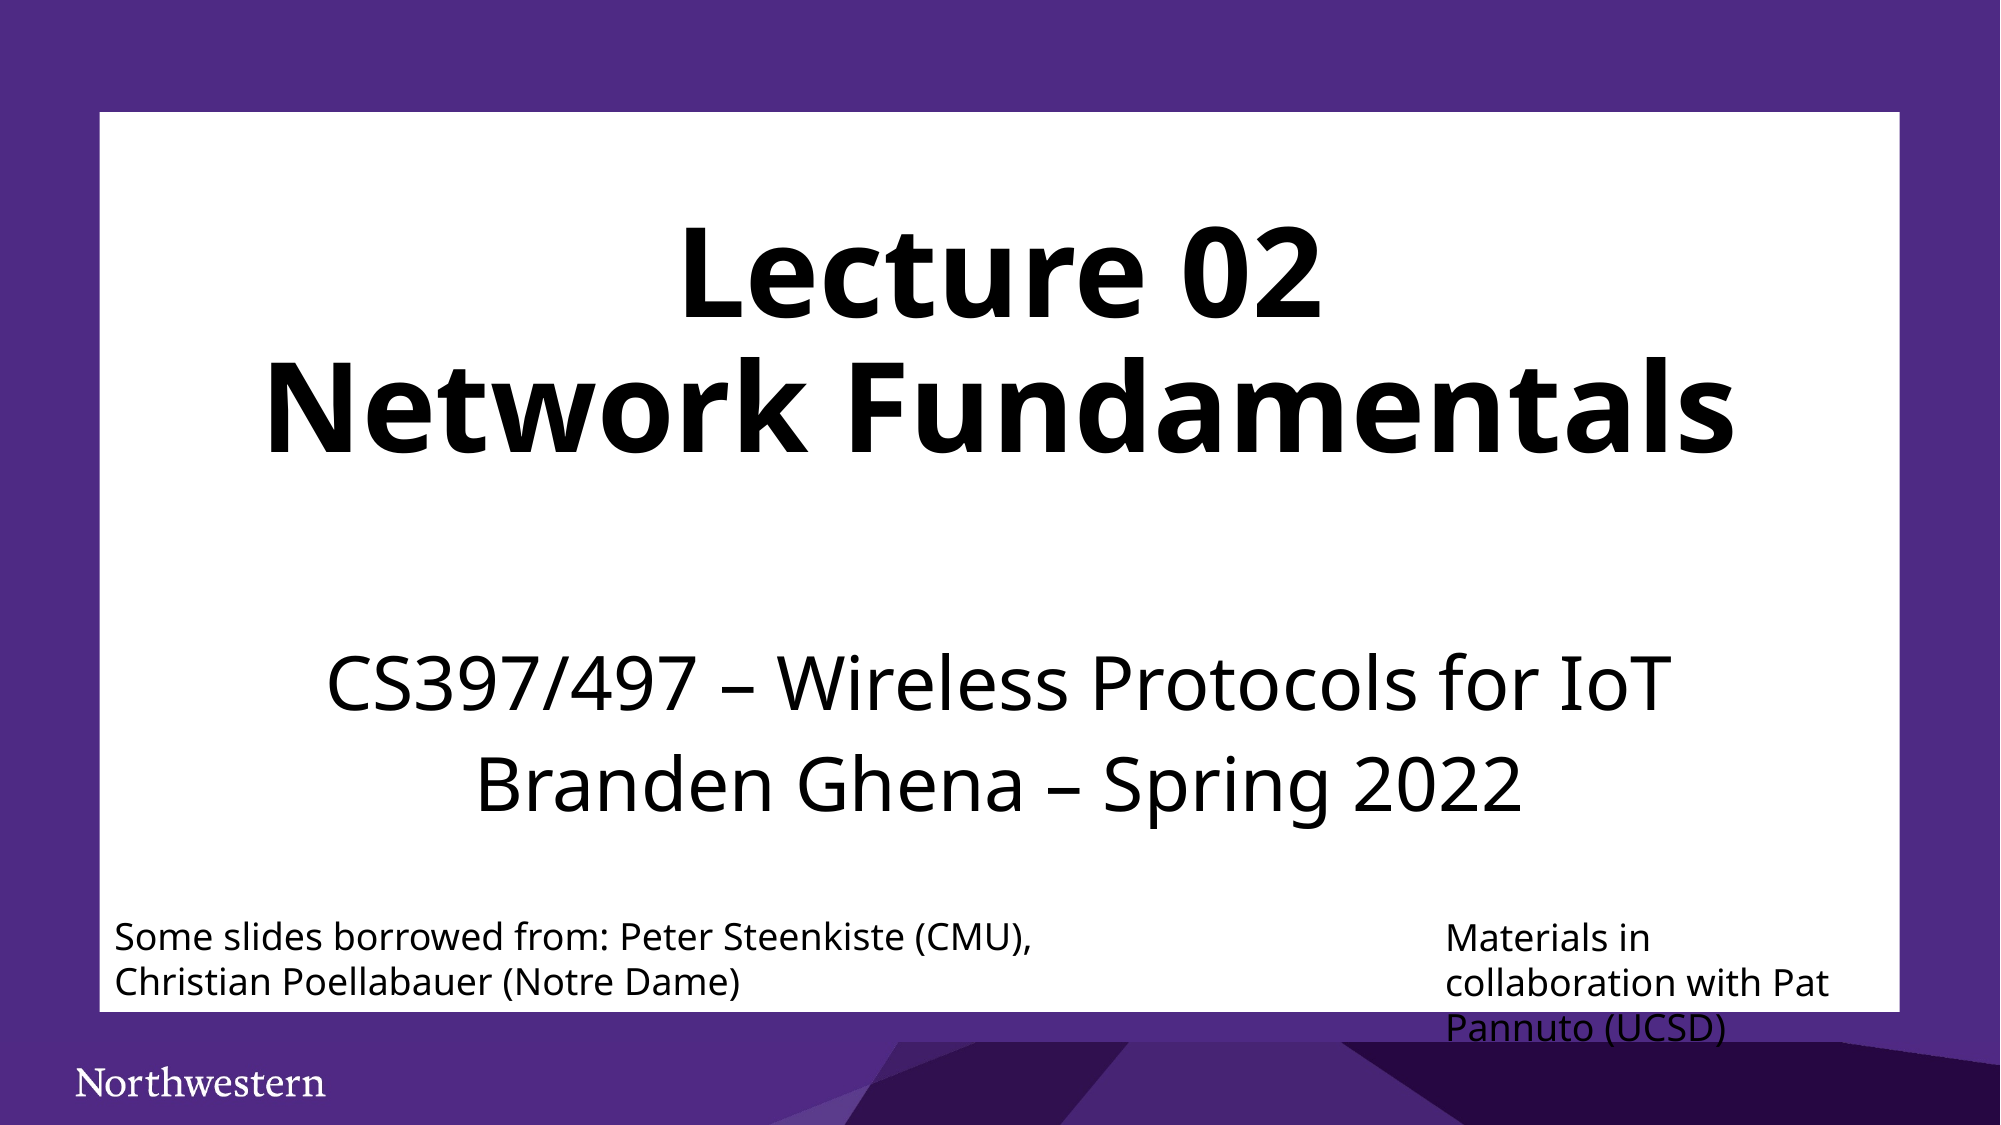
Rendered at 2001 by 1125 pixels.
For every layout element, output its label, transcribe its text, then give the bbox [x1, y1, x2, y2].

title Lecture 02 Network Fundamentals [99, 112, 1900, 488]
text_box Materials in collaboration with Pat Pannuto (UCSD) [1430, 906, 1900, 1057]
picture [0, 1042, 2000, 1125]
text_box Some slides borrowed from: Peter Steenkiste (CMU), Christian Poellabauer (Notre Dame) [99, 905, 1819, 1011]
subtitle CS397/497 – Wireless Protocols for IoT Branden Ghena – Spring 2022 [99, 637, 1900, 863]
